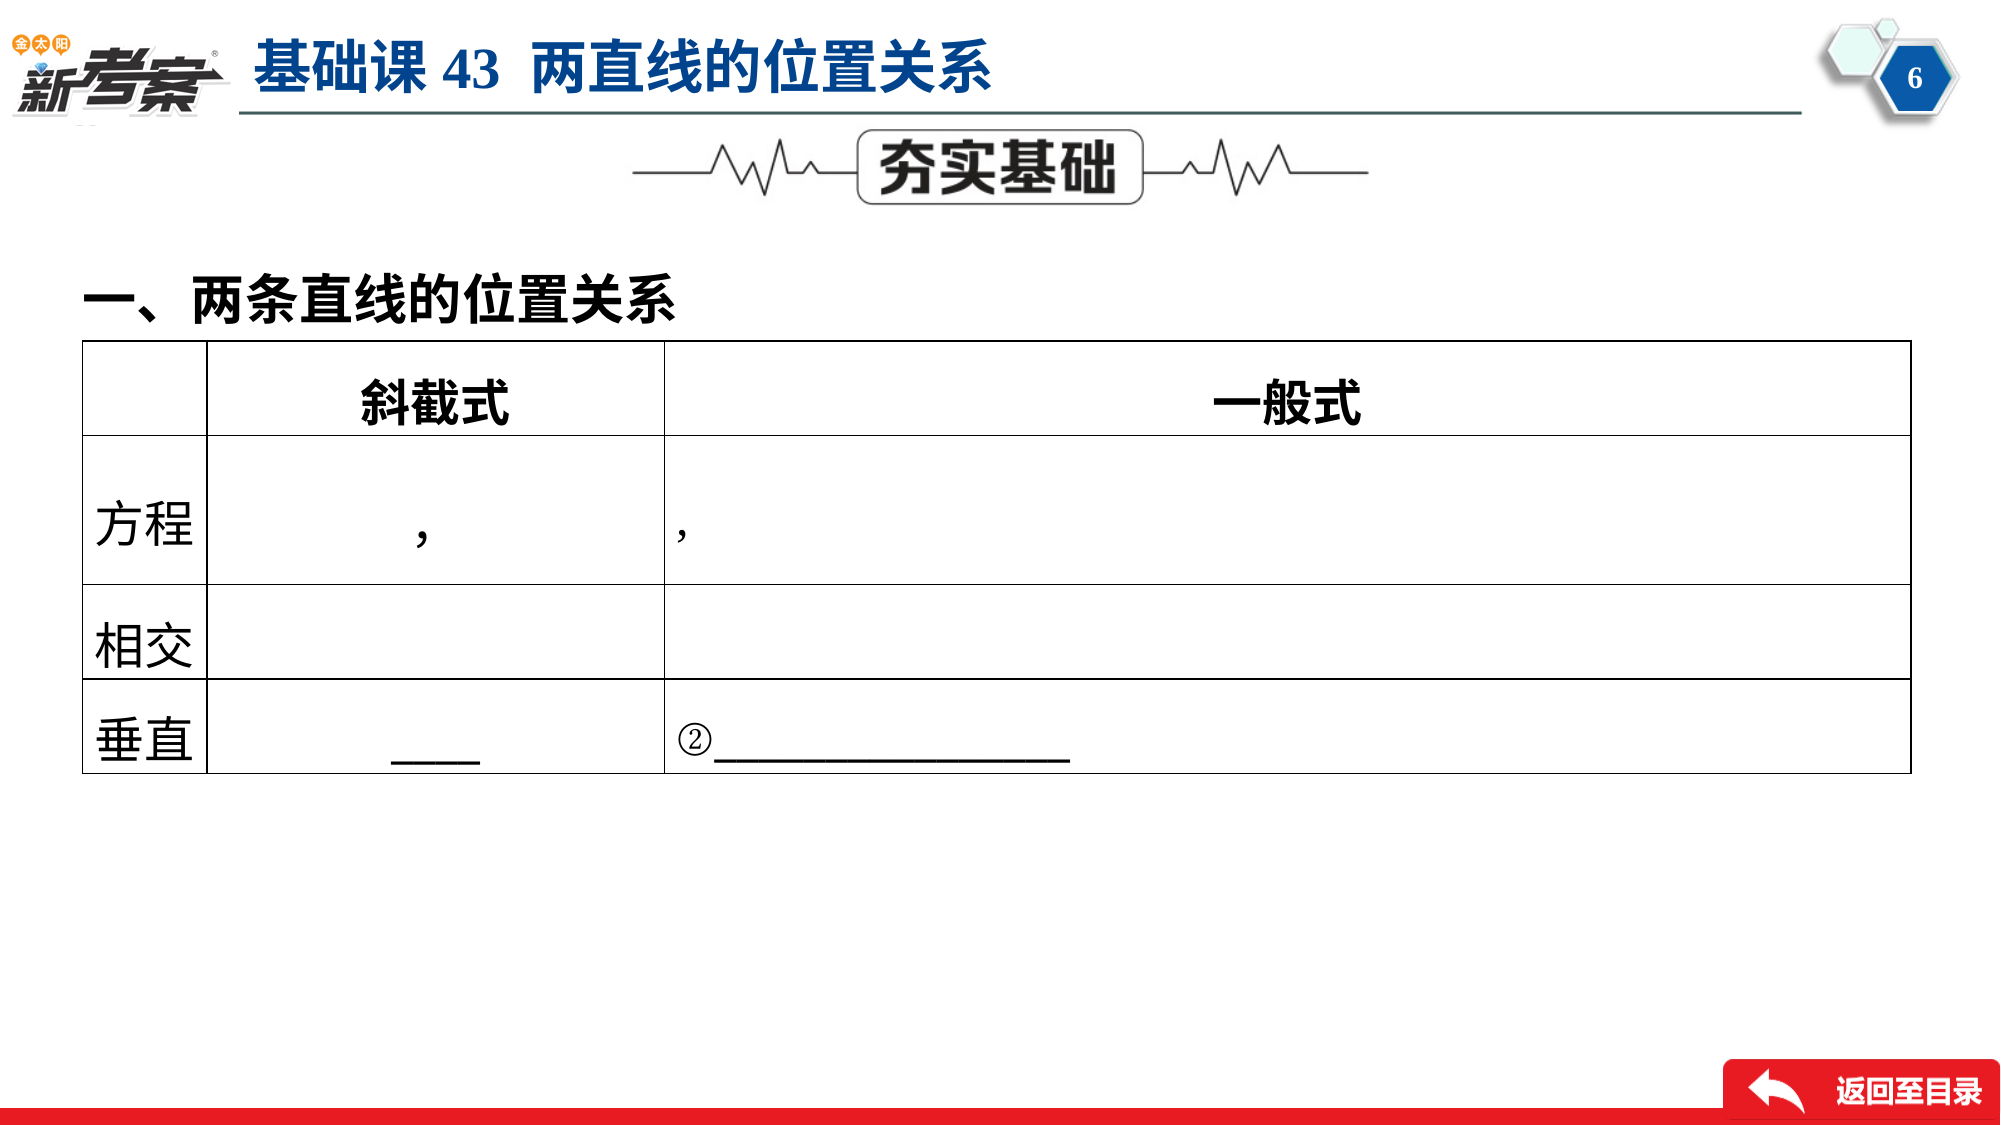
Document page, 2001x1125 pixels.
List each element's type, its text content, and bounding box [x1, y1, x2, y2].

text_box 一、两条直线的位置关系 [82, 232, 1917, 389]
picture [0, 0, 2001, 1125]
